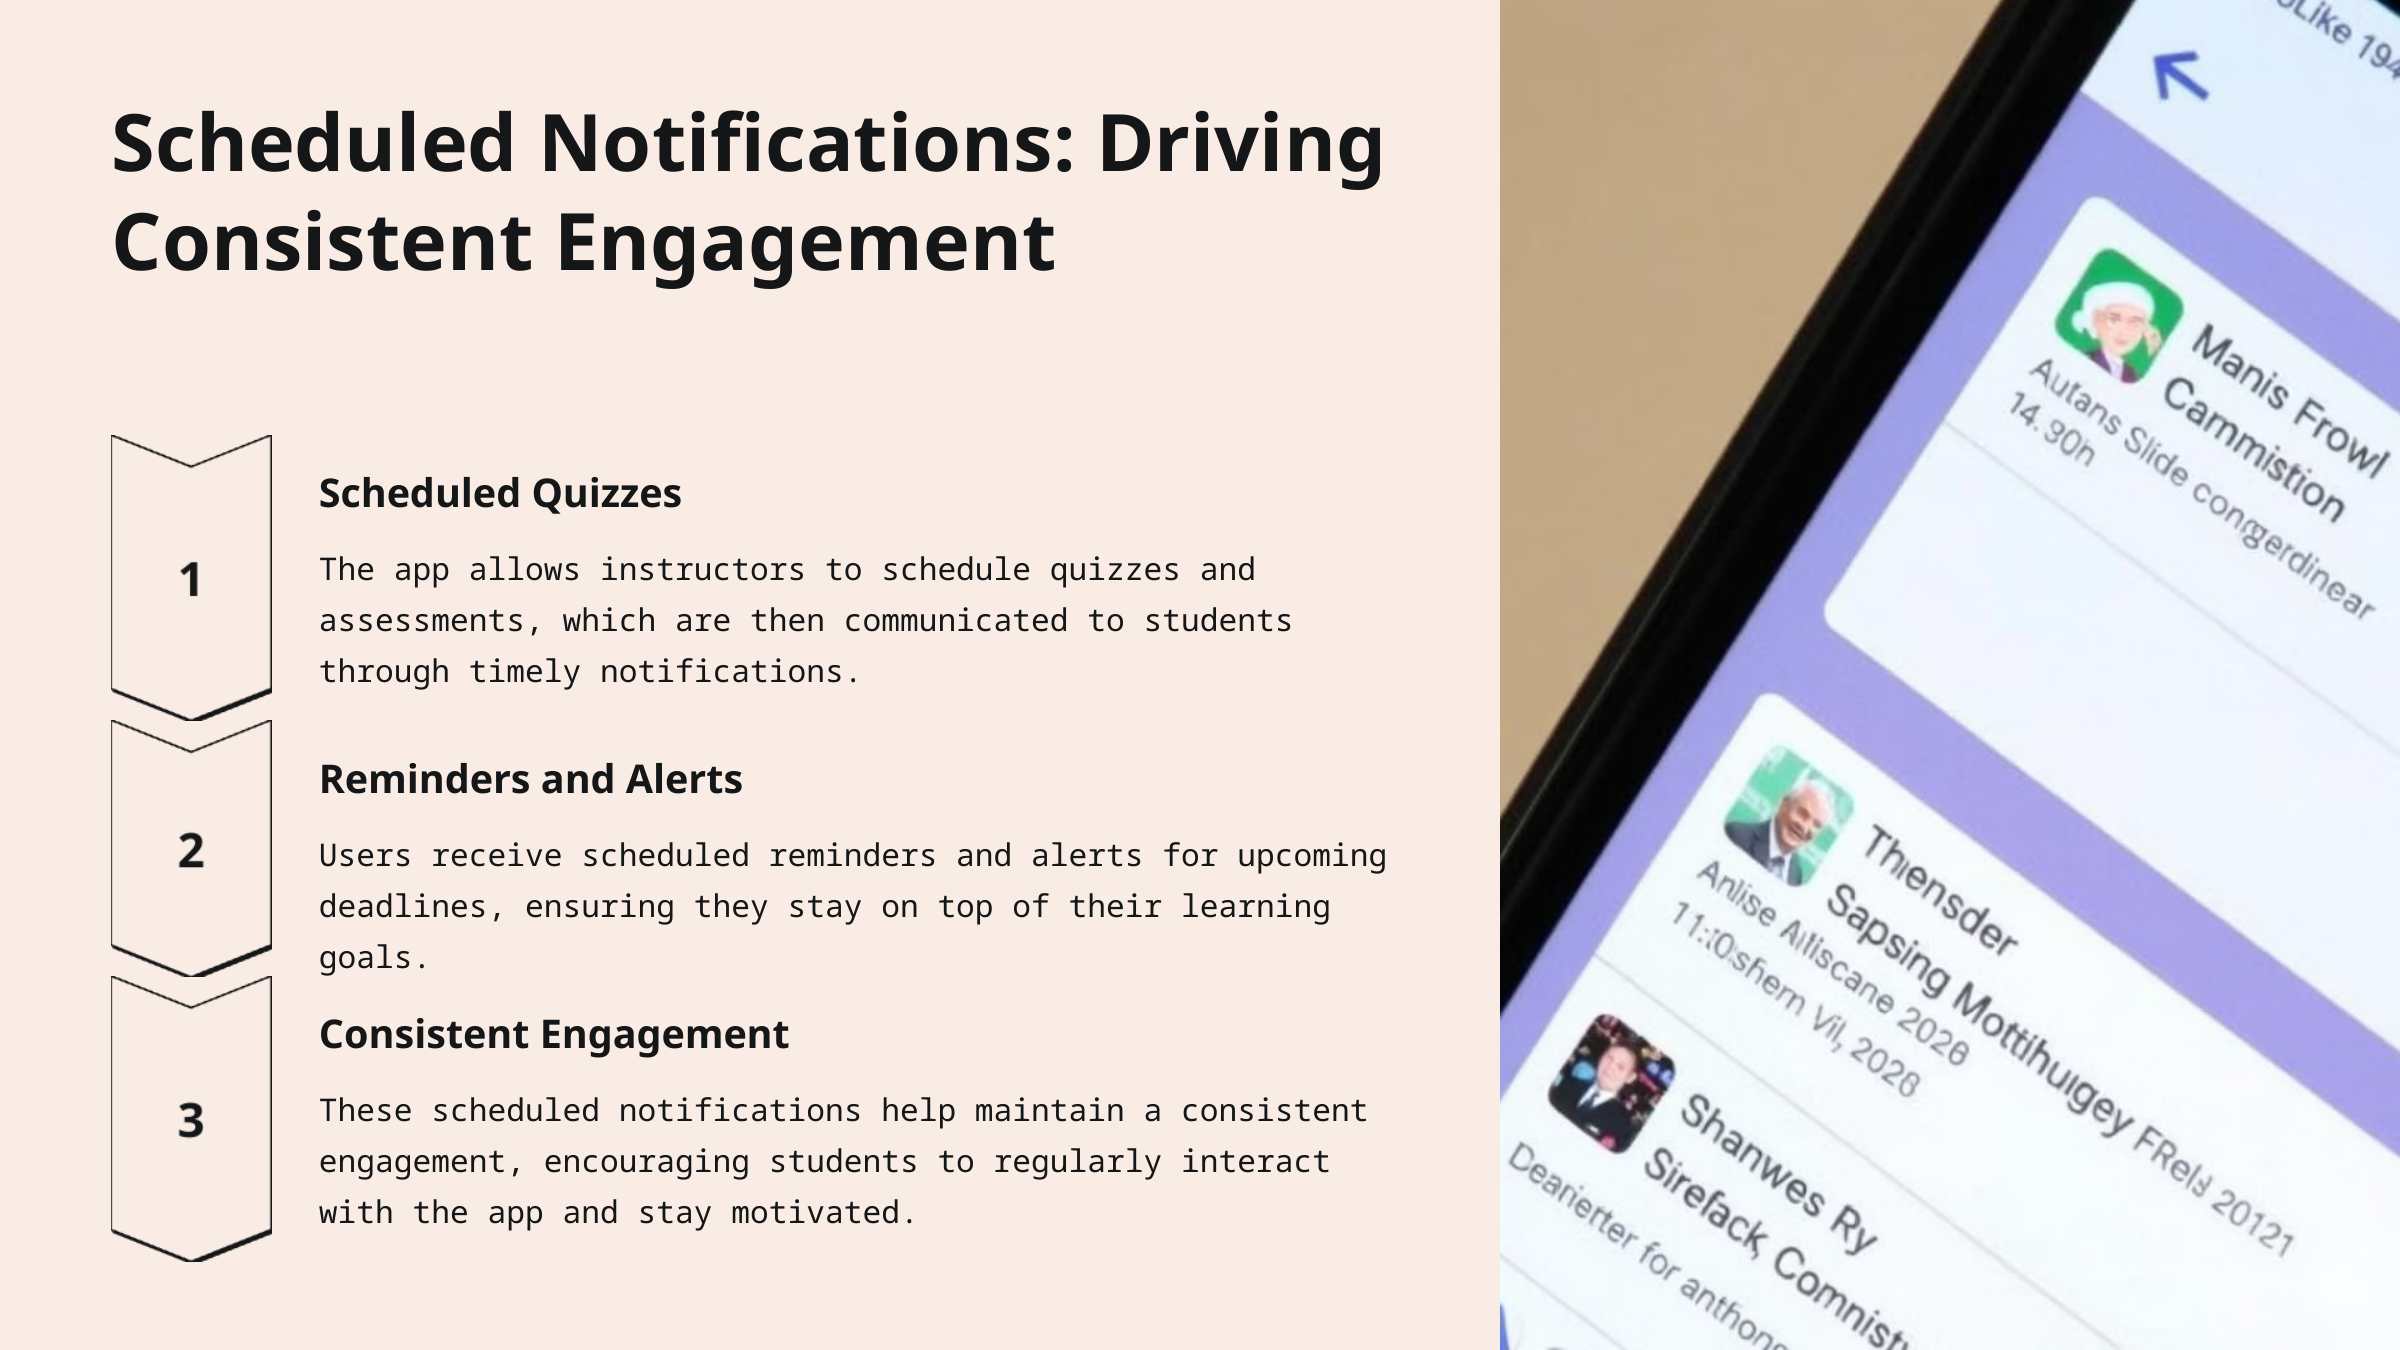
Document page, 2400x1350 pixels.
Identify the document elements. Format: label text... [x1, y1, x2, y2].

text_box Consistent Engagement [318, 1007, 842, 1058]
text_box Scheduled Quizzes [319, 466, 728, 517]
text_box Scheduled Notifications: Driving Consistent Engagement [111, 88, 1389, 388]
text_box Reminders and Alerts [318, 752, 789, 803]
text_box The app allows instructors to schedule quizzes and assessments, which are then communicated to students through timely notifications. [319, 535, 1389, 689]
picture [111, 434, 272, 1262]
picture [1499, 0, 2400, 1350]
text_box These scheduled notifications help maintain a consistent engagement, encouraging students to regularly interact with the app and stay motivated. [319, 1076, 1389, 1230]
text_box Users receive scheduled reminders and alerts for upcoming deadlines, ensuring they stay on top of their learning goals. [319, 821, 1389, 924]
